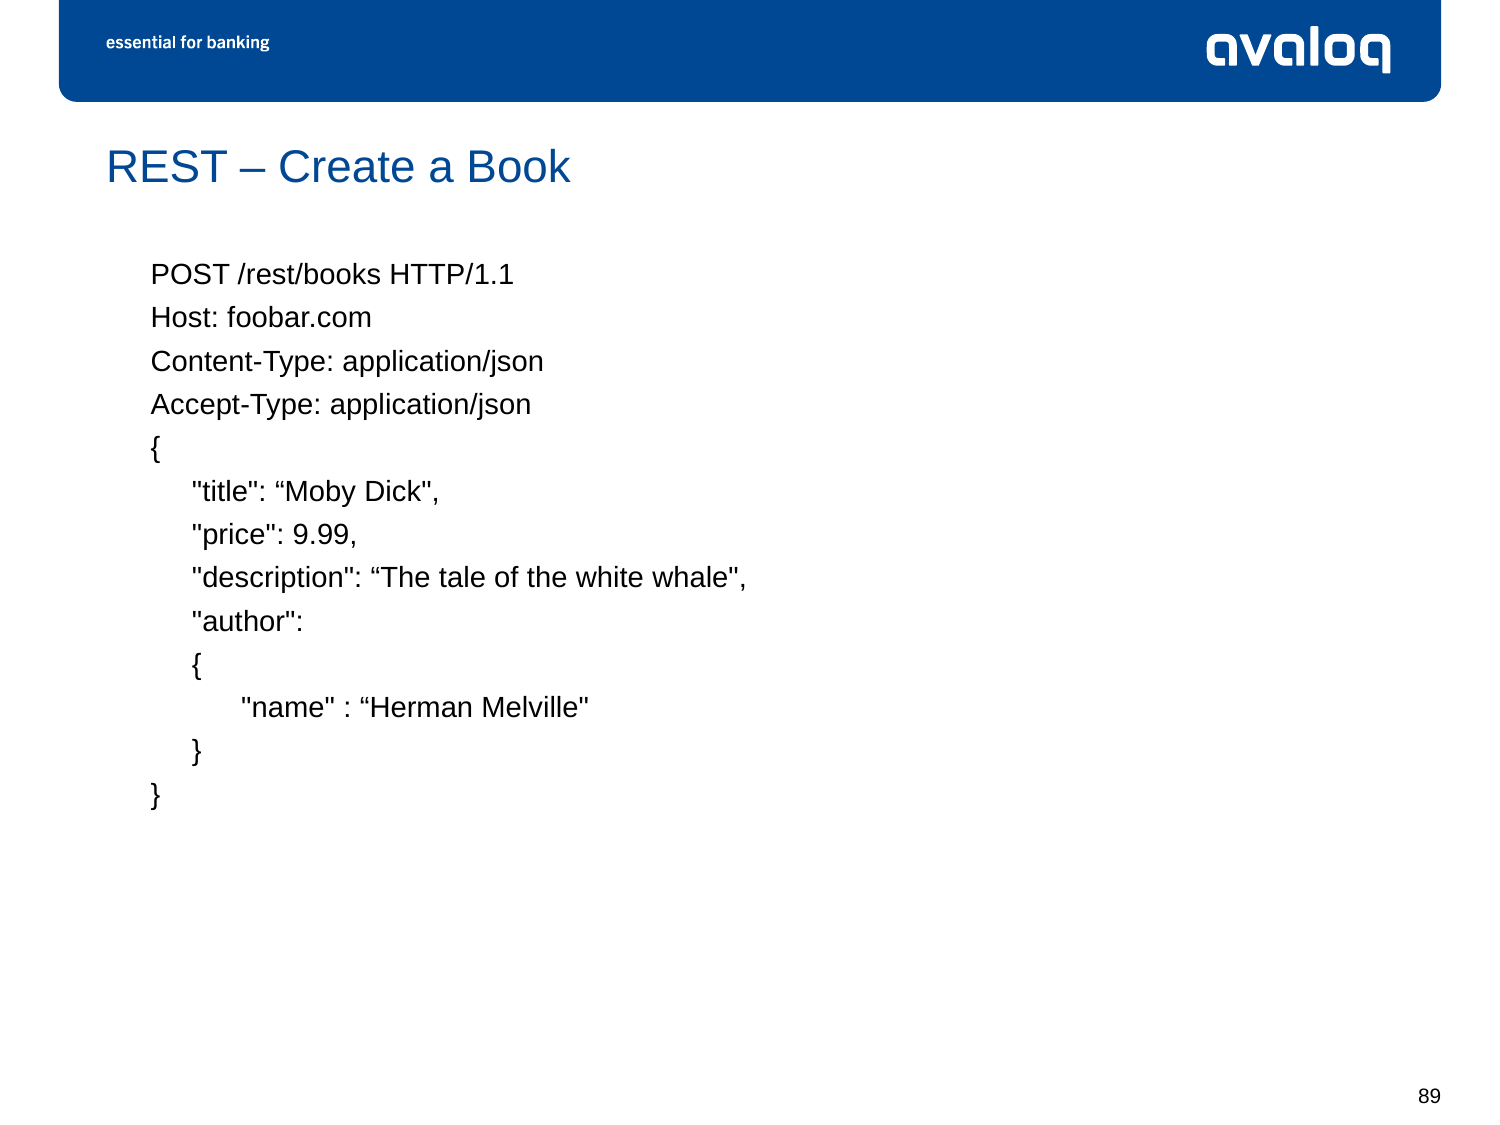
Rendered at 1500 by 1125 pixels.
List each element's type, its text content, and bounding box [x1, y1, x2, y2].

slide_number 89 [1200, 1082, 1442, 1112]
title REST – Create a Book [105, 142, 1394, 215]
list POST /rest/books HTTP/1.1 Host: foobar.com Content-Type: application/json Accept-Type: application/json { "title": “Moby Dick", "price": 9.99, "description": “The tale of the white whale", "author": { "name" : “Herman Melville" } } [105, 255, 1394, 1042]
